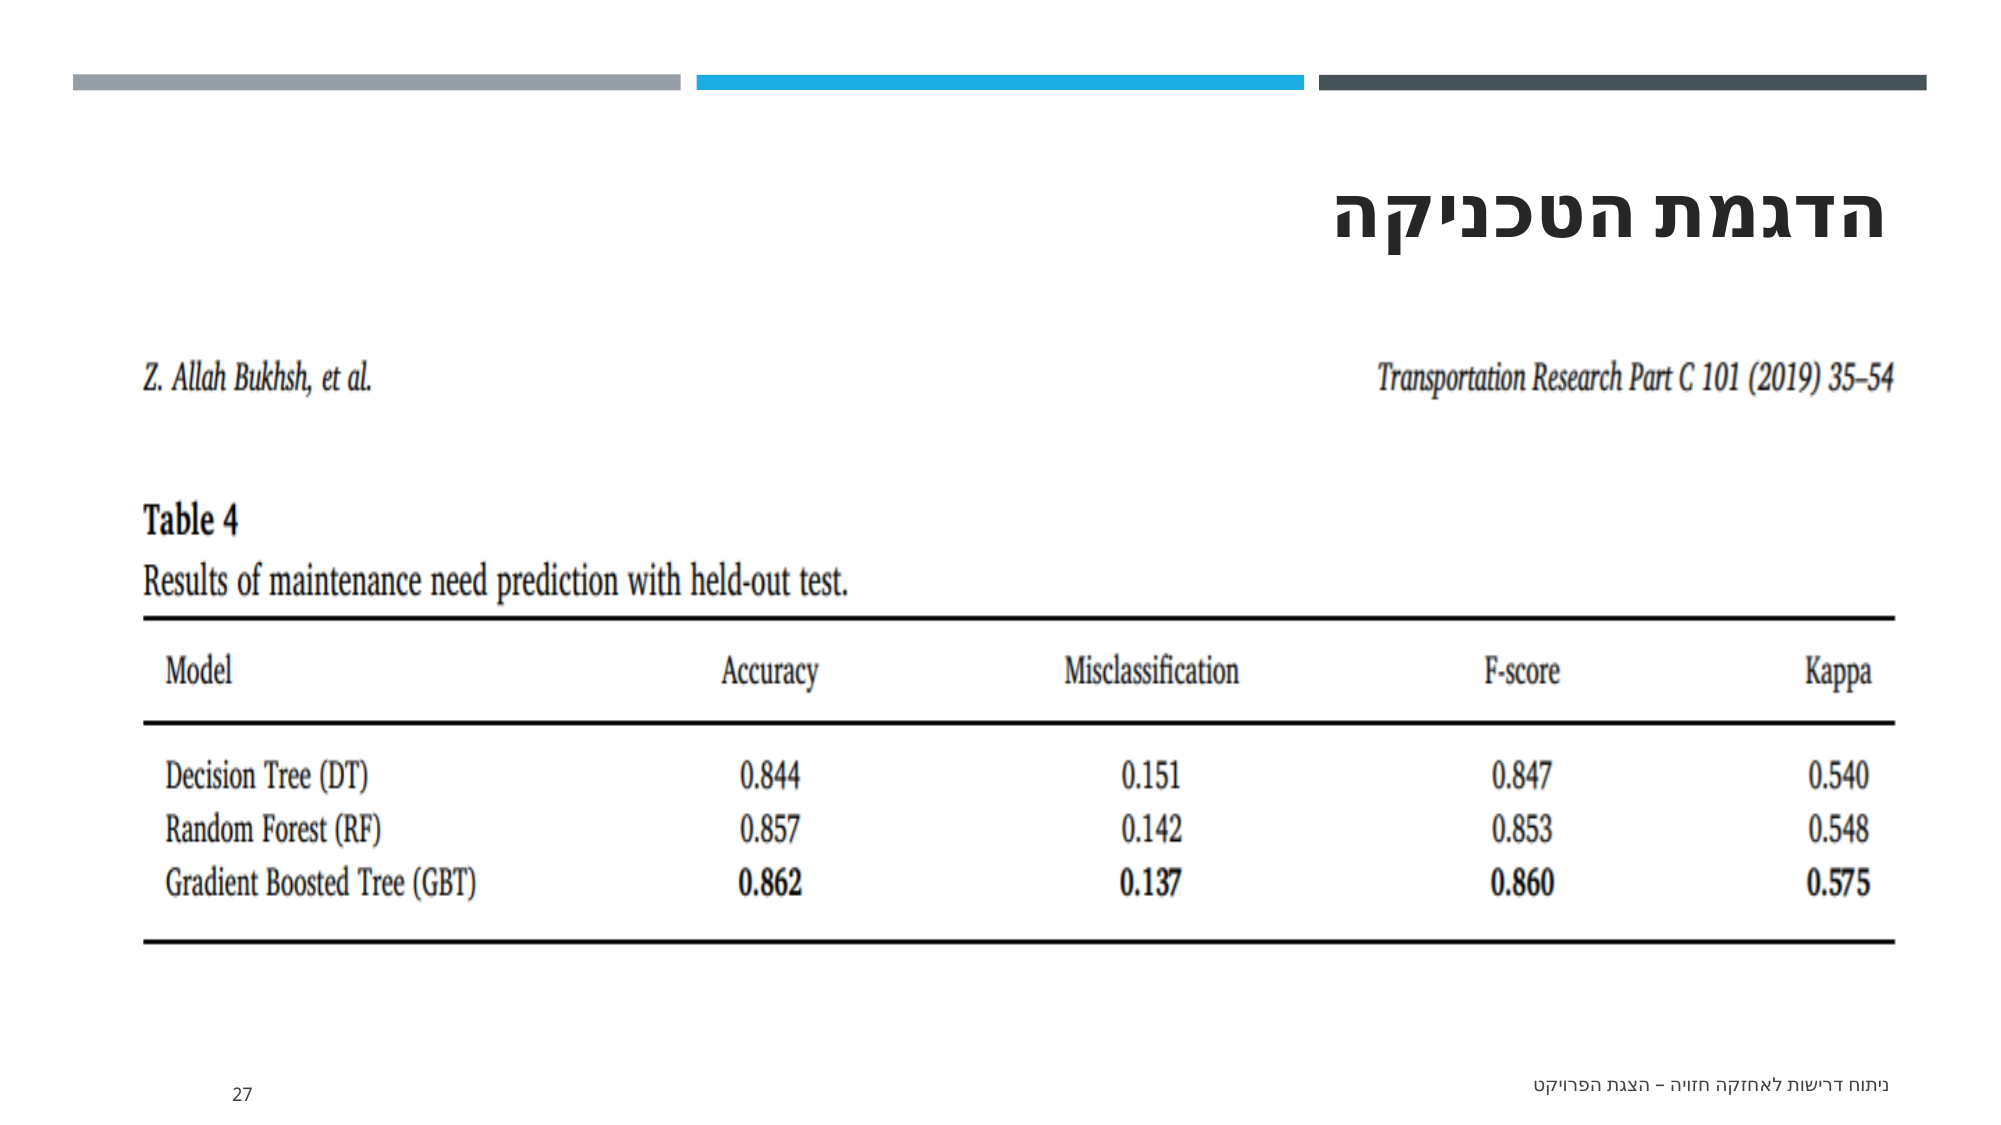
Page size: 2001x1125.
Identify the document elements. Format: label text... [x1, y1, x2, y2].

picture [52, 293, 1942, 1010]
title הדגמת הטכניקה [95, 115, 1905, 260]
